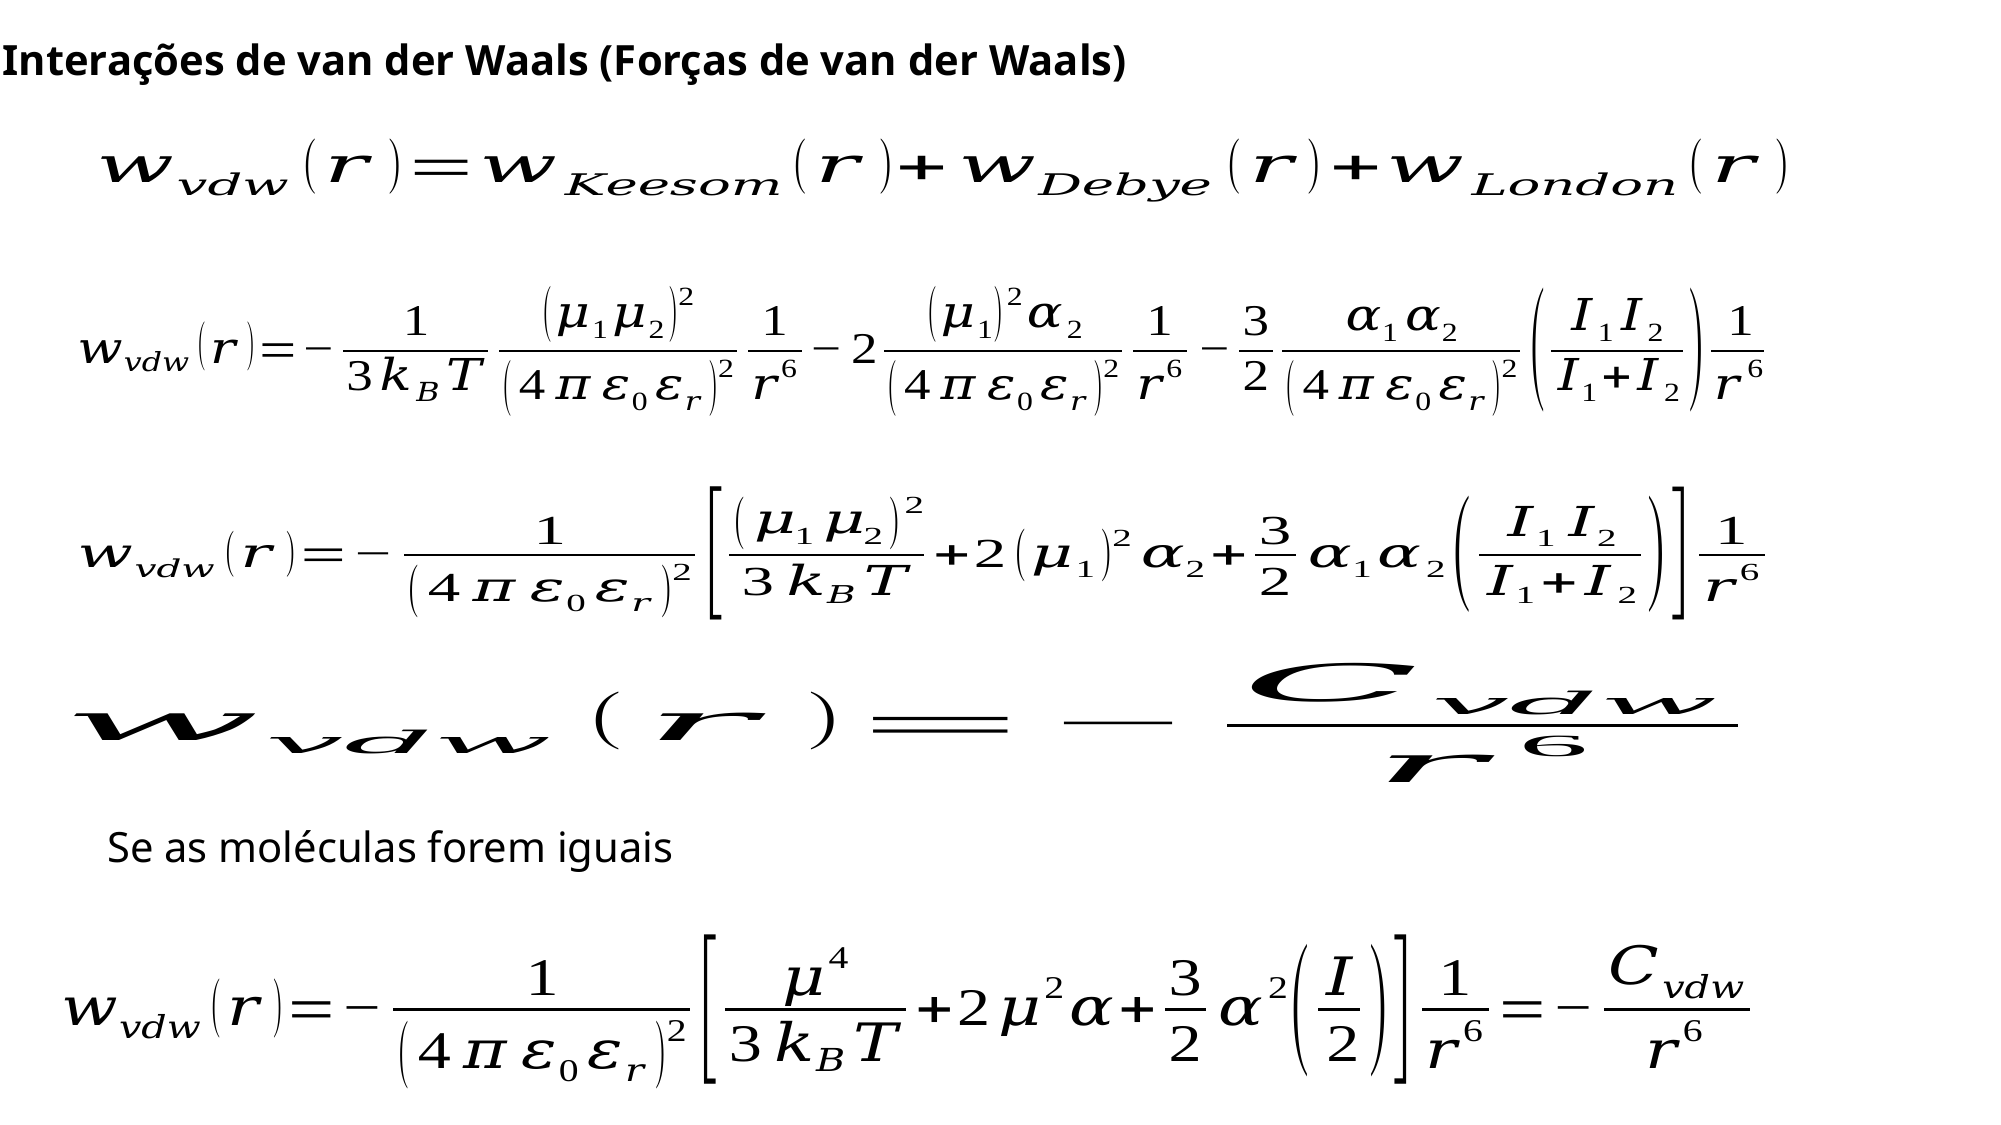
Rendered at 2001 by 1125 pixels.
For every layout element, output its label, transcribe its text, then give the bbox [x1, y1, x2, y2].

text_box Interações de van der Waals (Forças de van der Waals) [0, 26, 1143, 92]
text_box Se as moléculas forem iguais [92, 812, 1808, 878]
